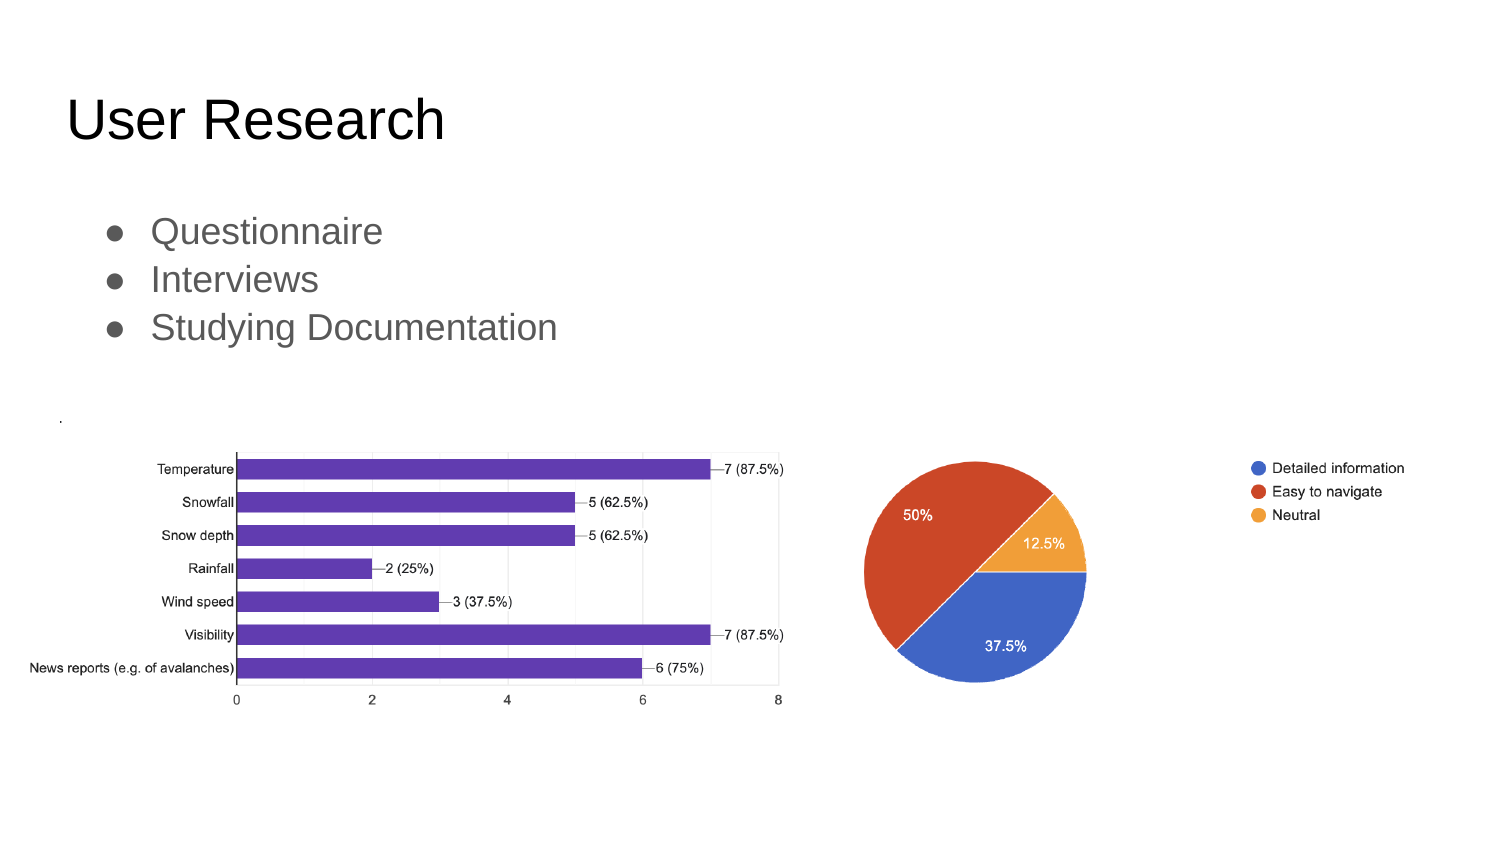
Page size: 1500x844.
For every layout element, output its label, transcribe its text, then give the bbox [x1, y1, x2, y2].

list Questionnaire Interviews Studying Documentation [51, 189, 1449, 750]
picture [25, 421, 805, 727]
picture [832, 421, 1421, 700]
title User Research [51, 72, 1449, 167]
